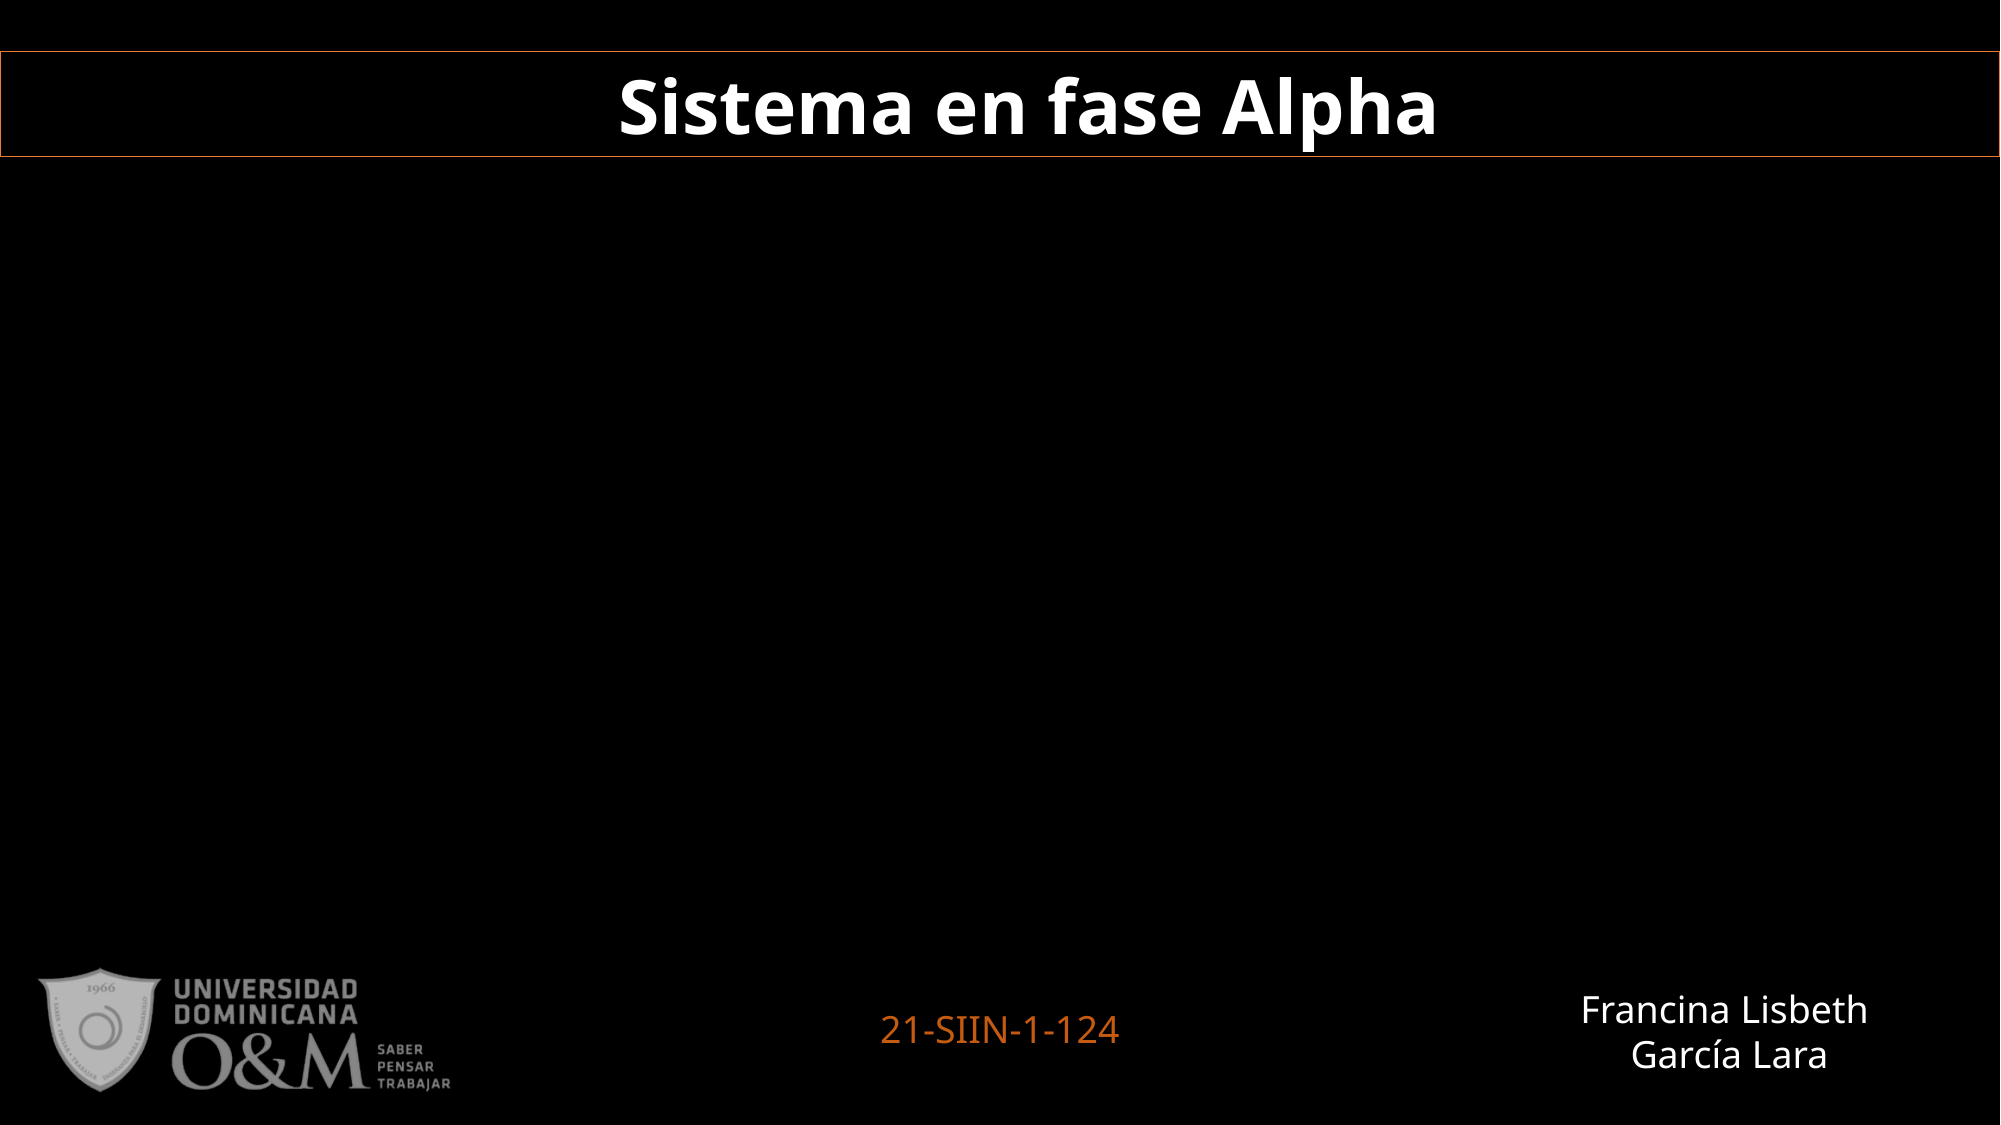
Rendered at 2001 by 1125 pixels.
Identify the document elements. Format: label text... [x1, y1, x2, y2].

picture [36, 966, 452, 1096]
text_box Sistema en fase Alpha [0, 51, 2000, 157]
text_box Francina Lisbeth García Lara [1487, 978, 1972, 1084]
text_box 21-SIIN-1-124 [852, 998, 1148, 1059]
